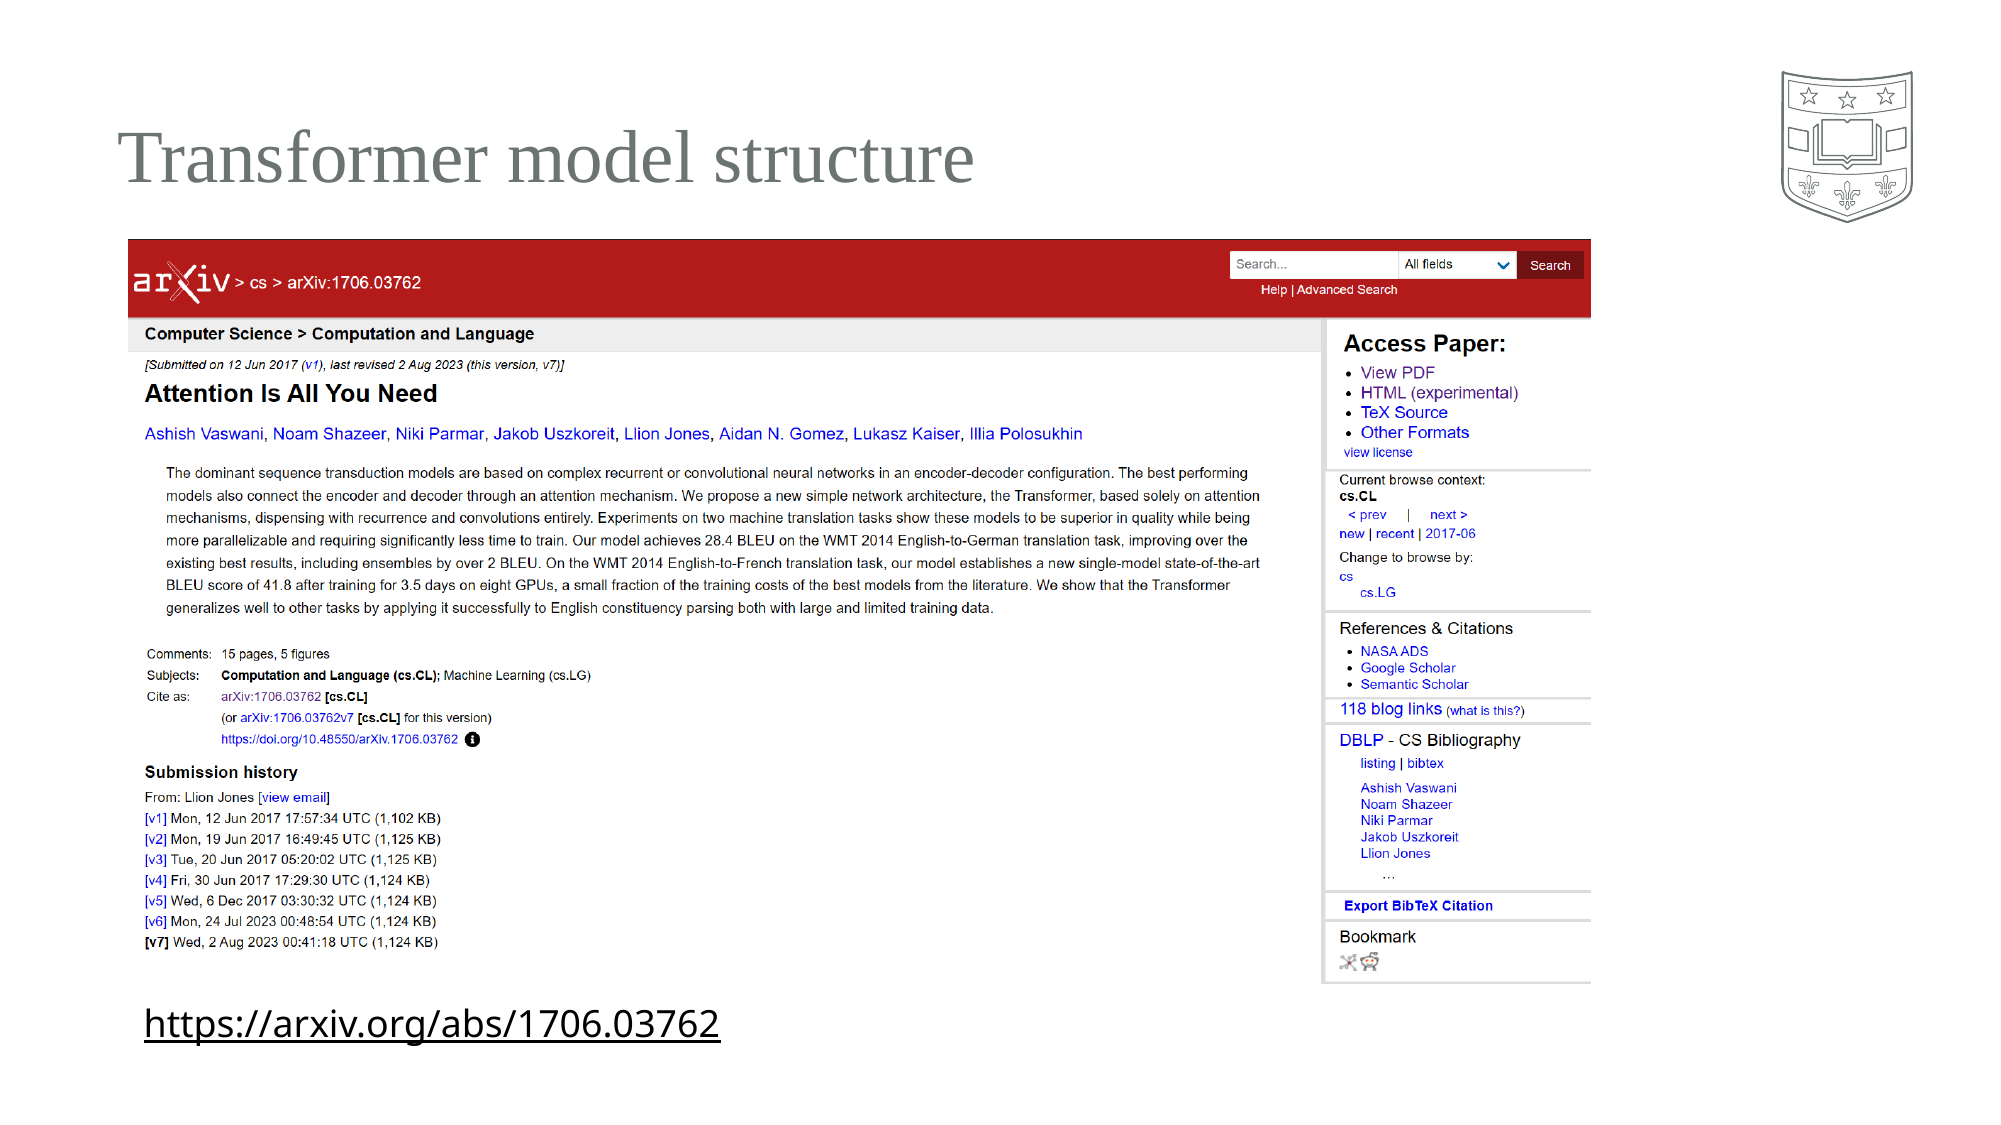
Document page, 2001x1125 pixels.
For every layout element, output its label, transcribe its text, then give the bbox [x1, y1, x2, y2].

text_box https://arxiv.org/abs/1706.03762 [128, 992, 1129, 1059]
picture [1781, 71, 1913, 223]
title Transformer model structure [102, 71, 1686, 233]
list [128, 239, 1591, 984]
